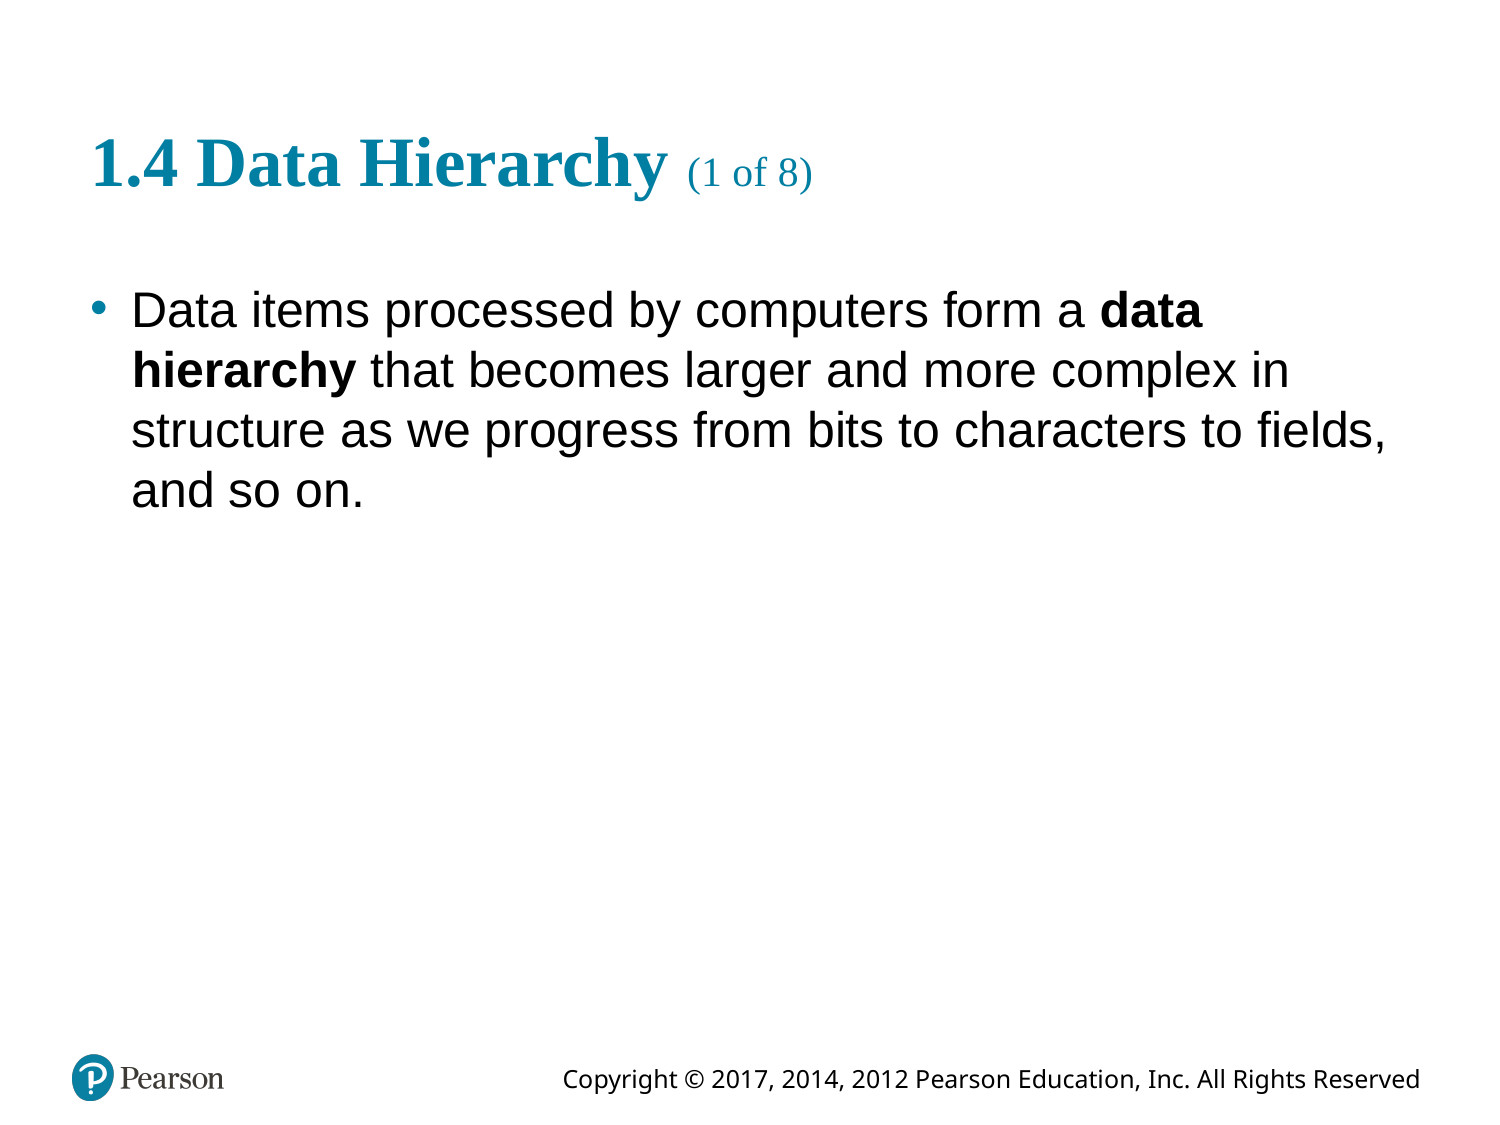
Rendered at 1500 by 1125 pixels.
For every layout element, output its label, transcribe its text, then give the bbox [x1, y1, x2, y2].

picture [72, 1087, 83, 1101]
list Data items processed by computers form a data hierarchy that becomes larger and more complex in structure as we progress from bits to characters to fields, and so on. [75, 262, 1425, 1005]
picture [98, 1054, 224, 1101]
picture [80, 1063, 106, 1088]
picture [72, 1054, 88, 1070]
title 1.4 Data Hierarchy (1 of 8) [75, 35, 1425, 216]
